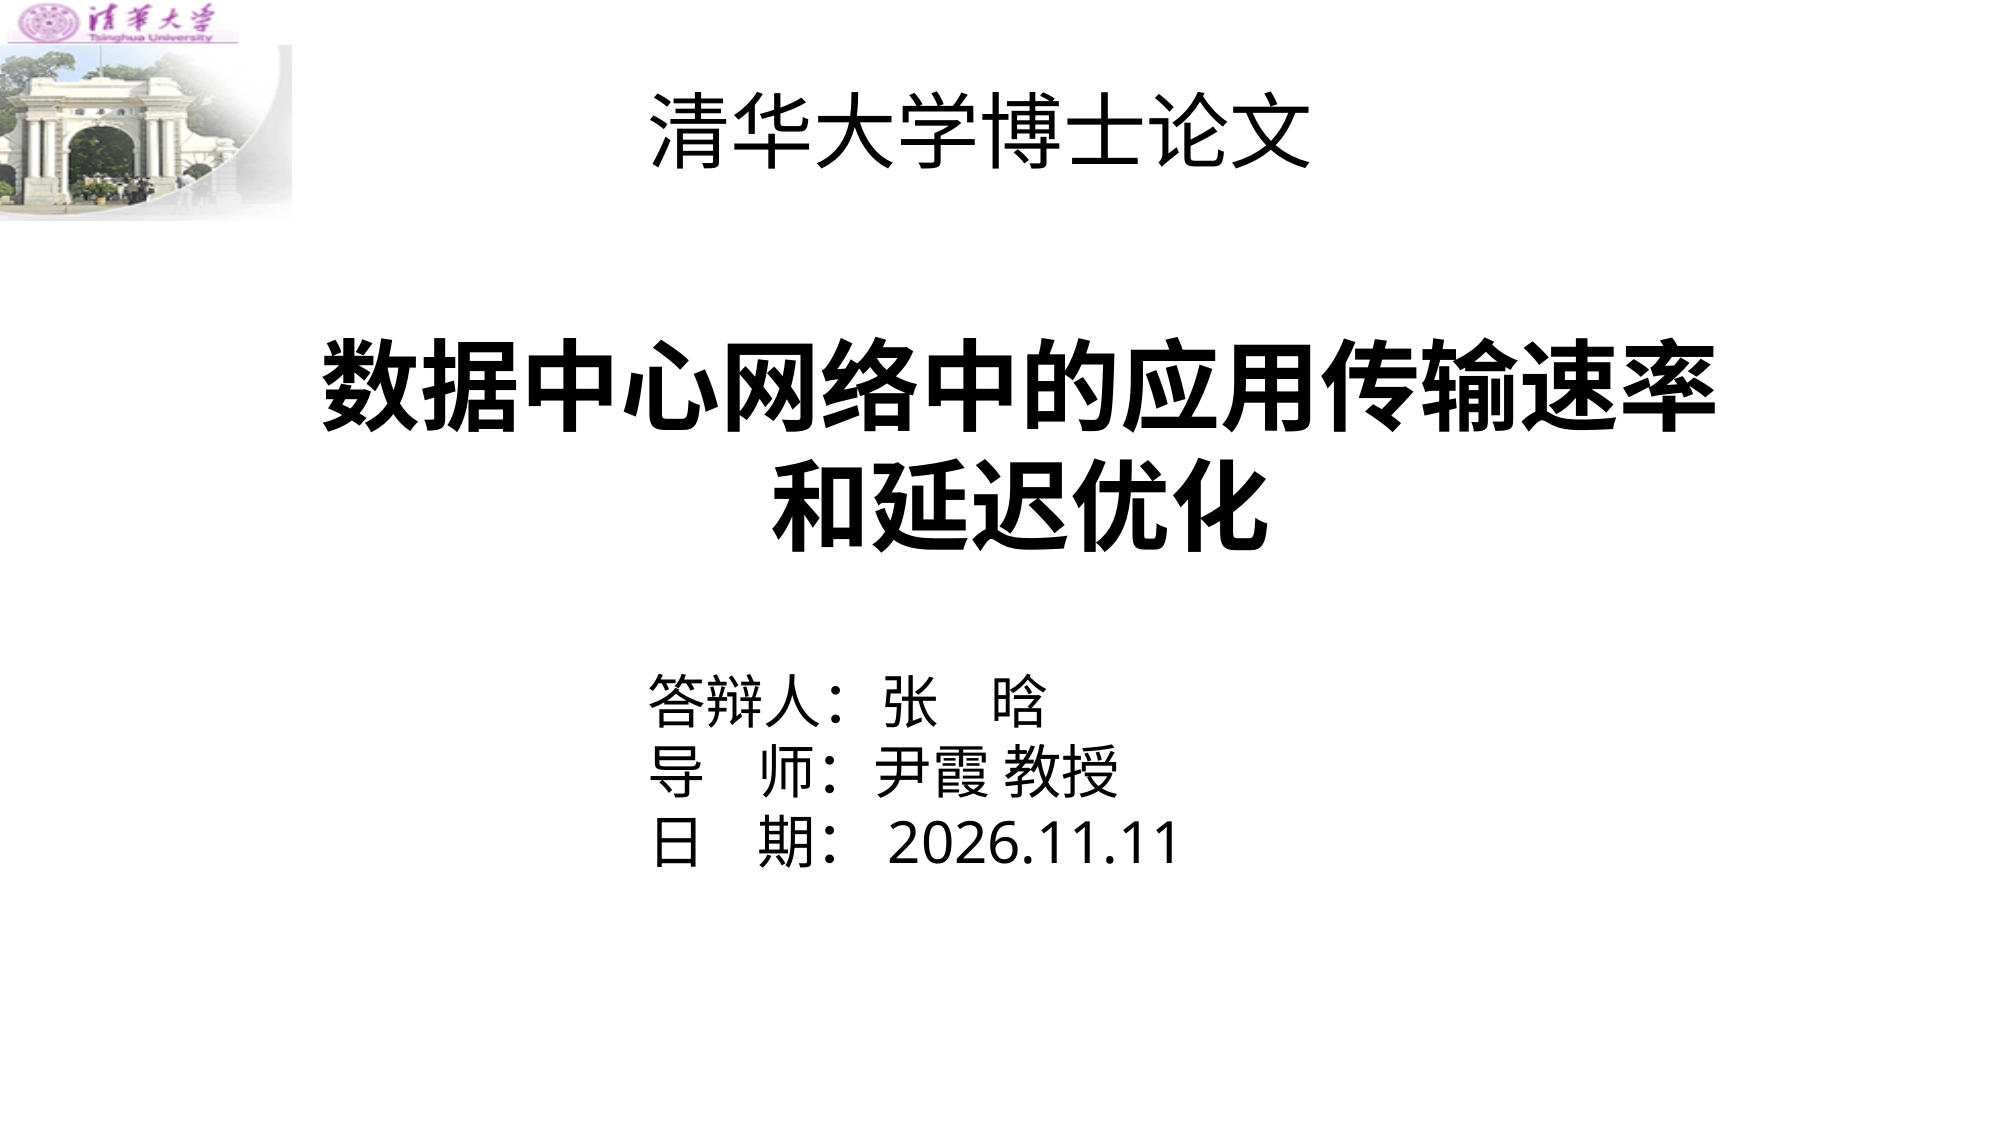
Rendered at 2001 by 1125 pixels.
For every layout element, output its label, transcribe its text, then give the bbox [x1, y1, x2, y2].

title 数据中心网络中的应用传输速率和延迟优化 [279, 231, 1761, 572]
picture [0, 0, 292, 221]
text_box 答辩人：张 晗 导 师：尹霞 教授 日 期：2018/3/24 [632, 657, 1436, 892]
text_box 清华大学博士论文 [632, 72, 1363, 187]
